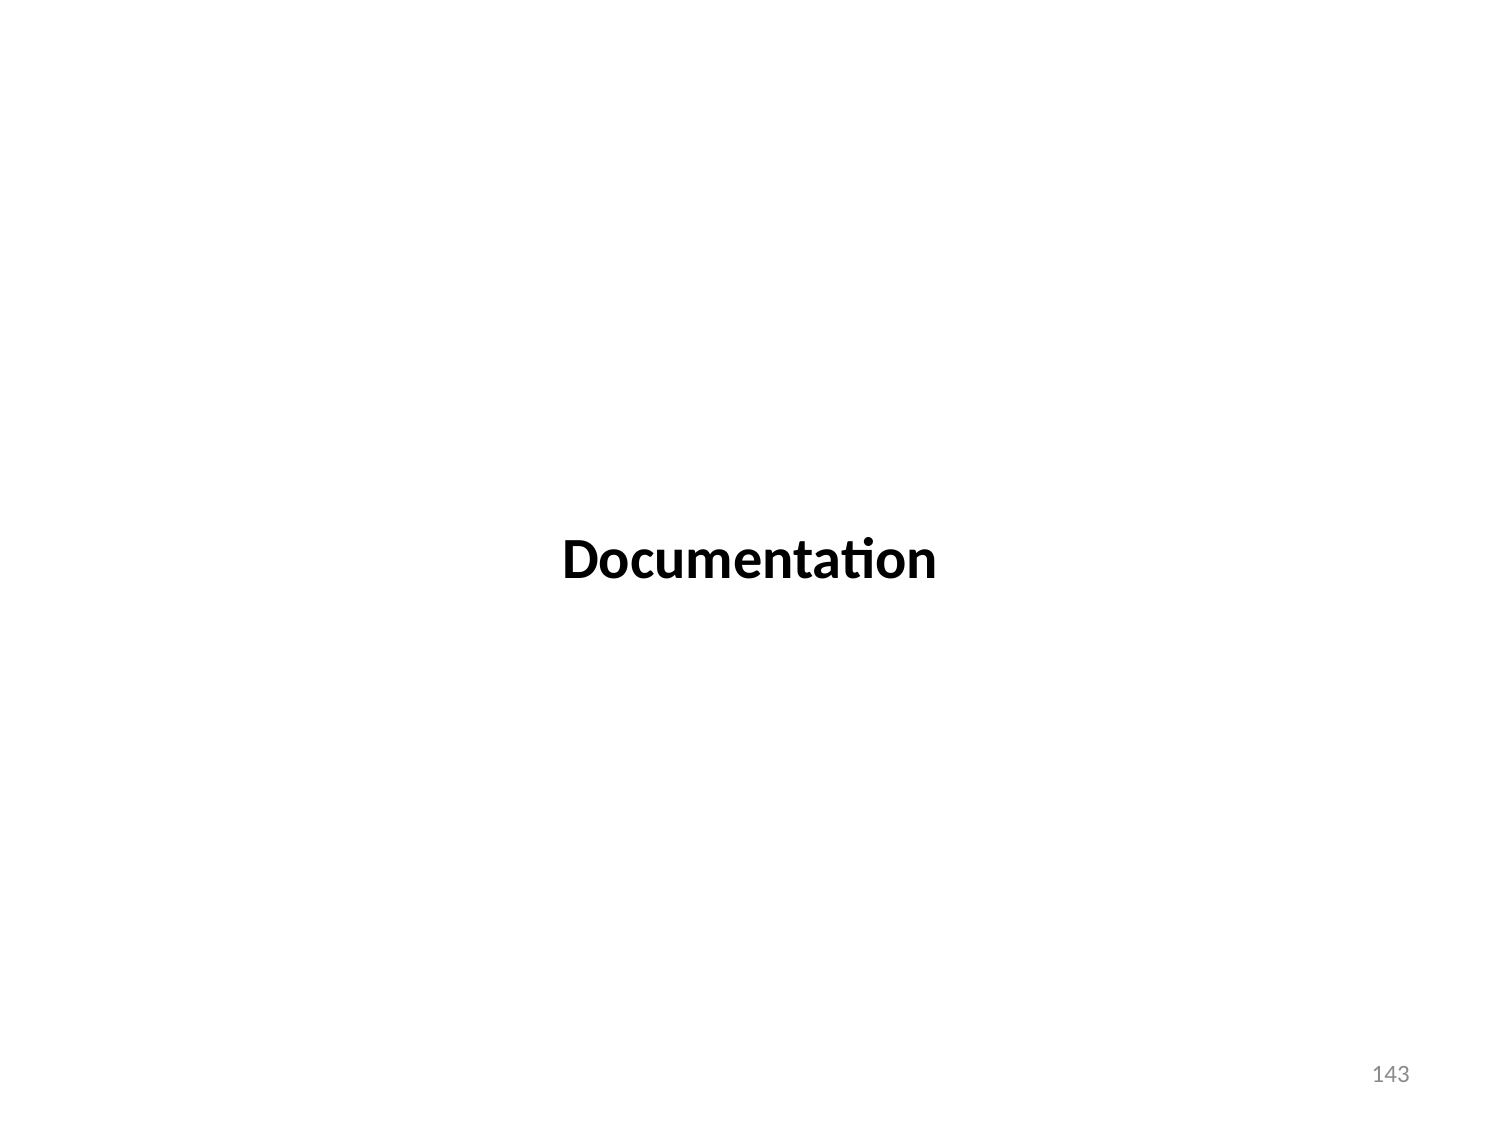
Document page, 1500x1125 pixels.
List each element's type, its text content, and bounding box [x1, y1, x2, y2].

text_box Documentation [556, 520, 943, 605]
slide_number 143 [1074, 1042, 1425, 1103]
